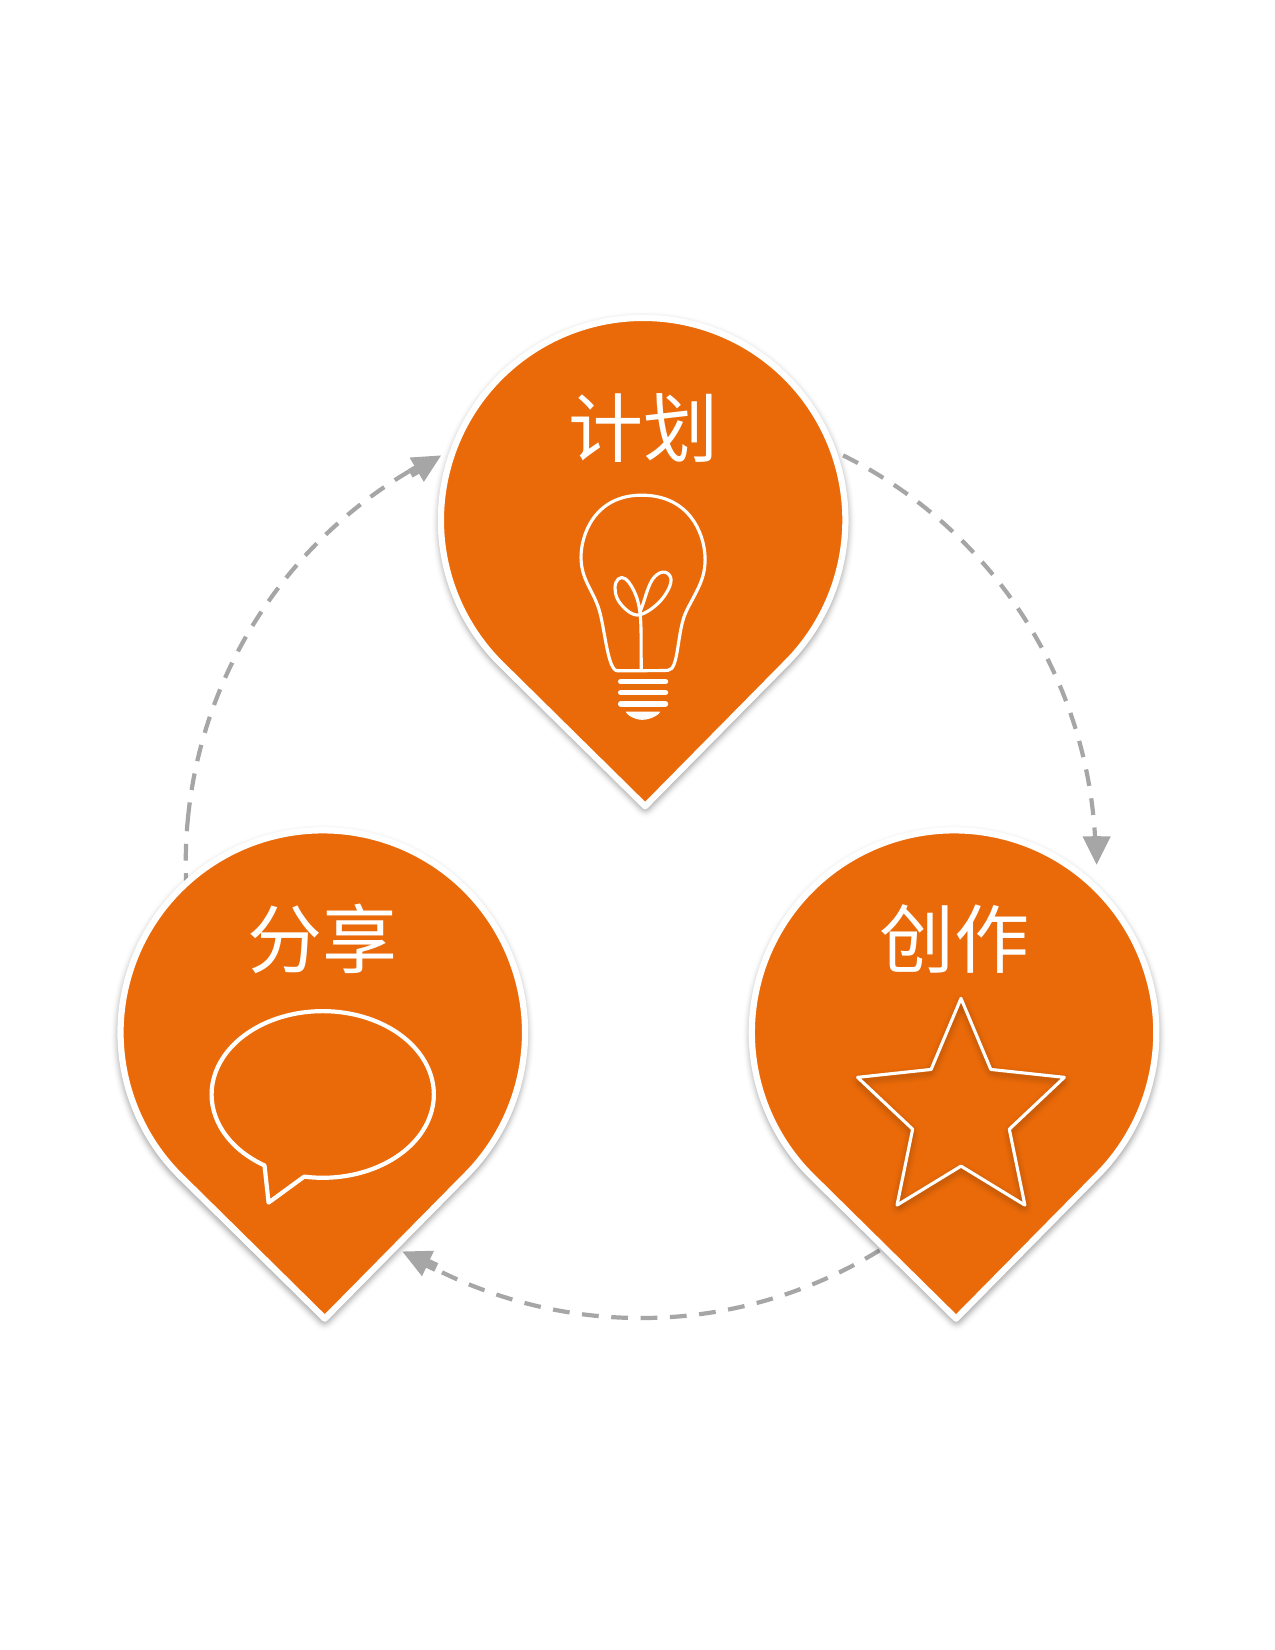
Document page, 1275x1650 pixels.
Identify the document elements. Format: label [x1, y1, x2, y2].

text_box [120, 317, 1157, 1319]
